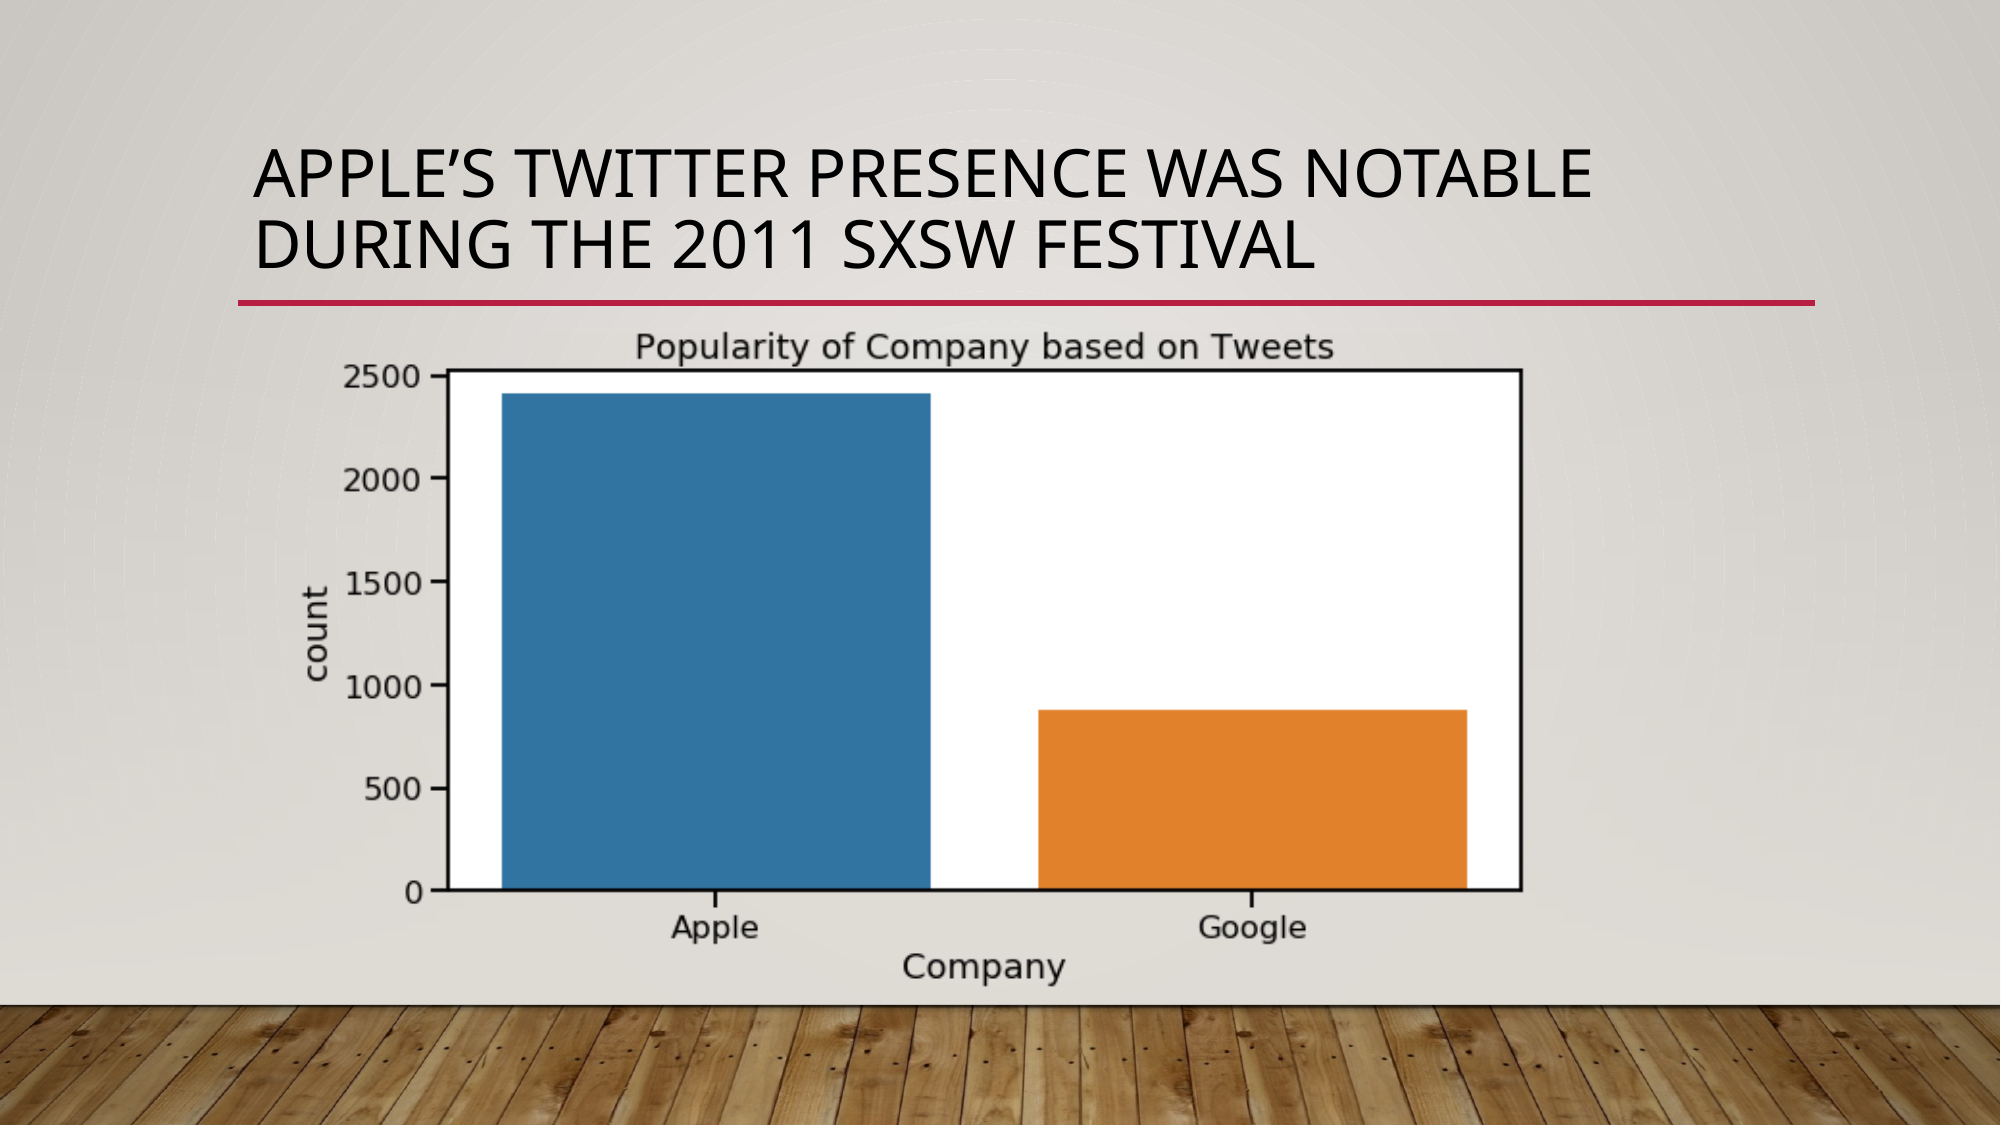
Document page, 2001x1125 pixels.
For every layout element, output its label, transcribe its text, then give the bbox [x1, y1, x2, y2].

picture [287, 319, 1533, 1000]
picture [0, 1005, 2000, 1125]
title Apple’s Twitter Presence was Notable during the 2011 SXSW festival [238, 131, 1814, 305]
